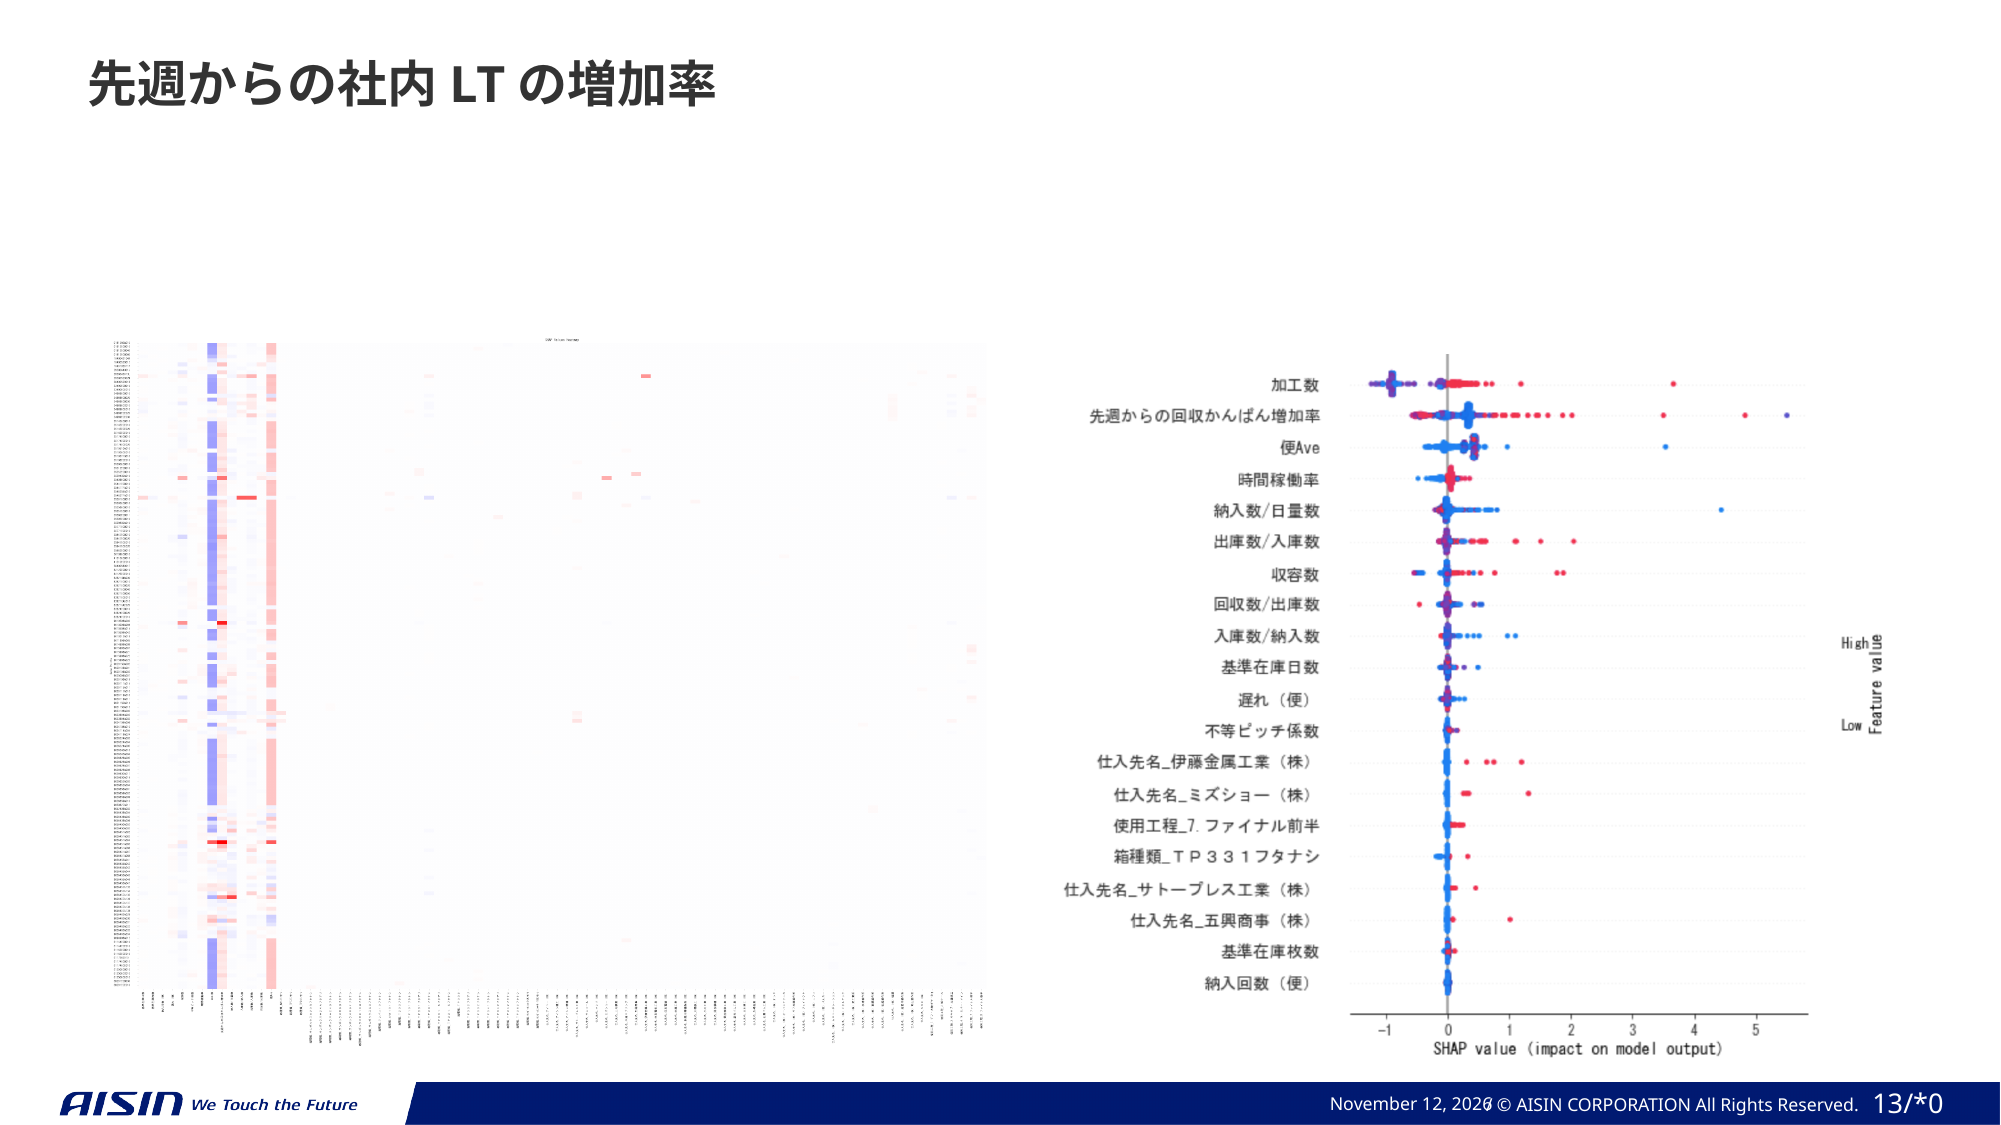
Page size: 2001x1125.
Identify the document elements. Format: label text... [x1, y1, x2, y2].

picture [0, 1082, 2000, 1125]
picture [1053, 354, 1889, 1060]
picture [108, 332, 991, 1046]
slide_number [1142, 1093, 1508, 1116]
list 先週からの社内LTの増加率 [72, 44, 1934, 103]
